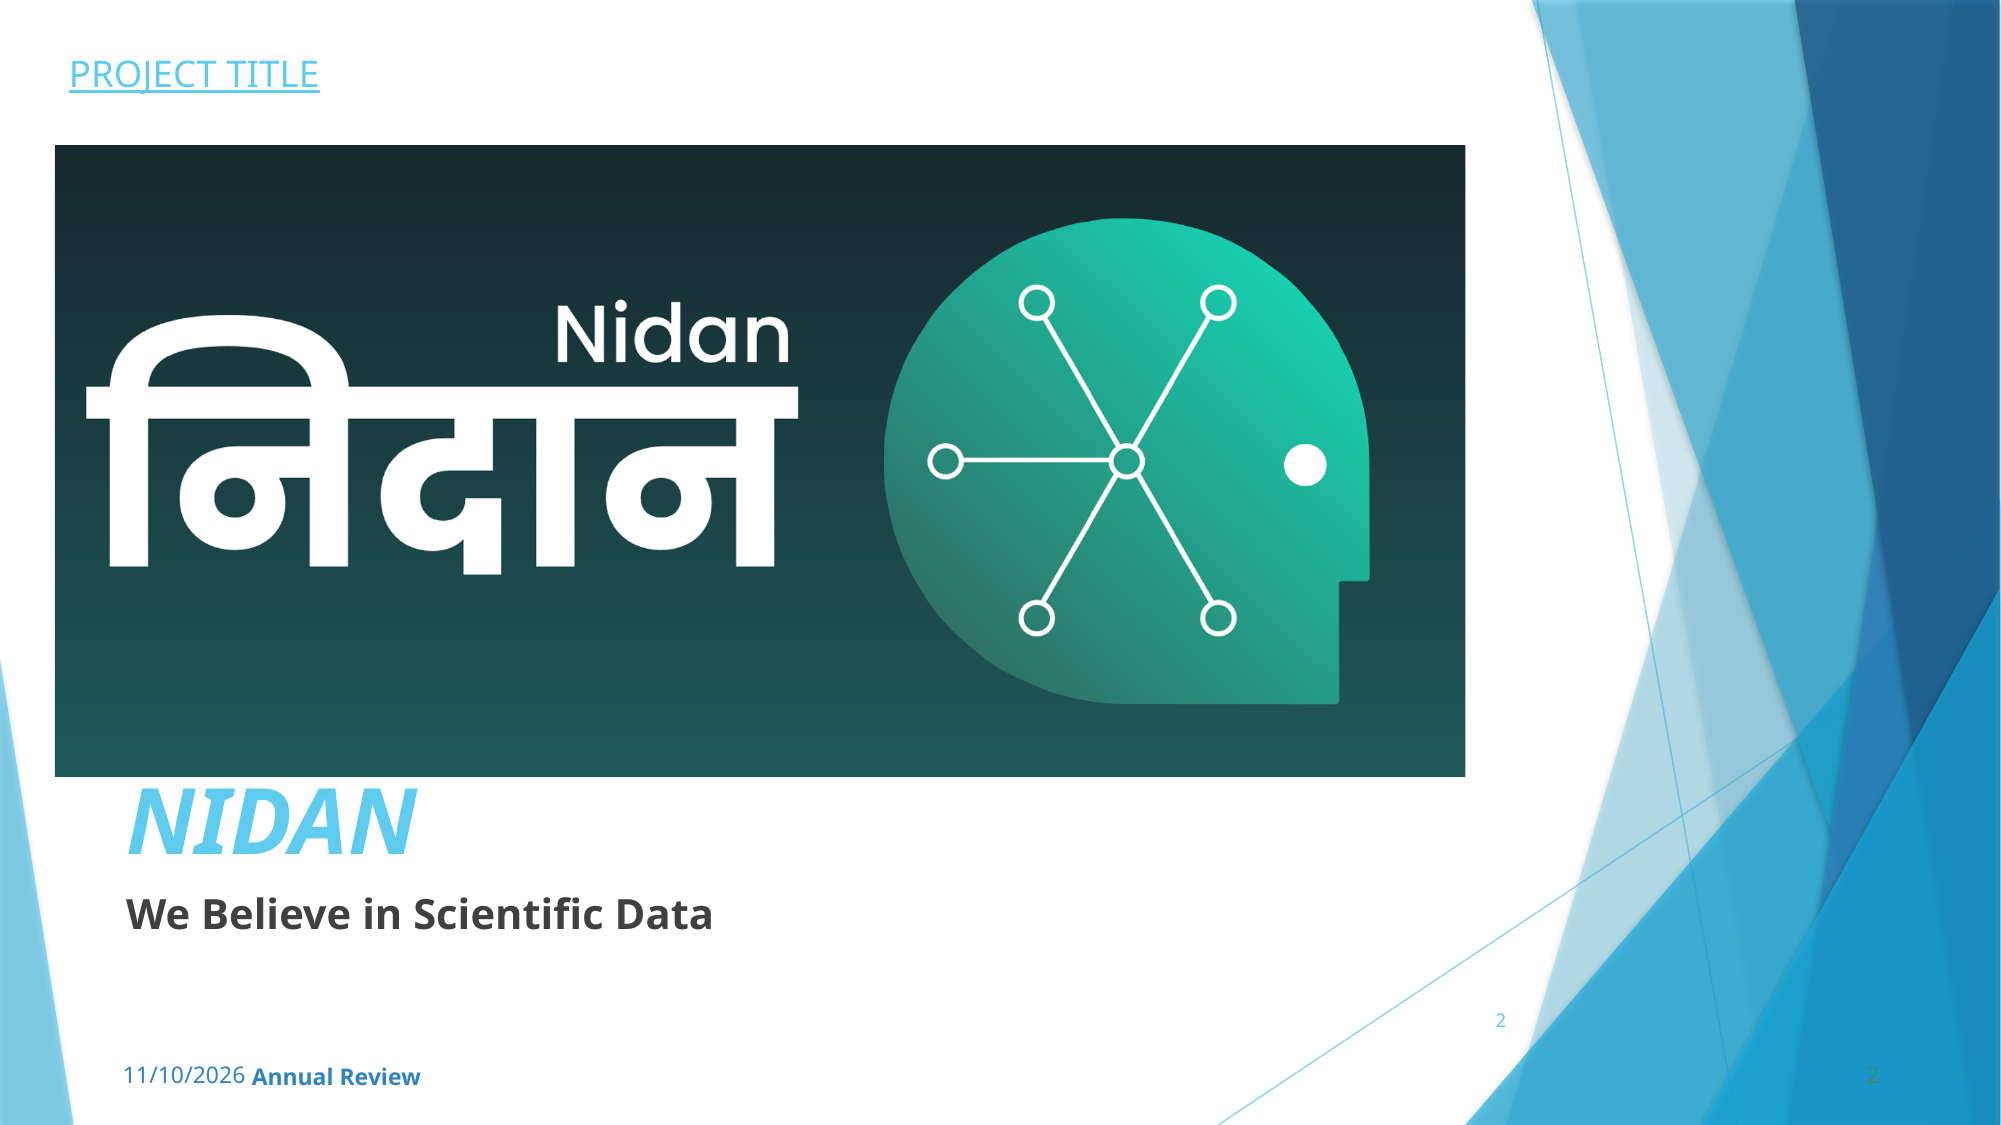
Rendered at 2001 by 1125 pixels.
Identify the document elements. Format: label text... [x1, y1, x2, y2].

list We Believe in Scientific Data [111, 880, 1522, 991]
slide_number 2 [1409, 991, 1522, 1051]
text_box PROJECT TITLE [53, 42, 659, 135]
title NIDAN [111, 787, 1522, 880]
picture [54, 145, 1466, 778]
